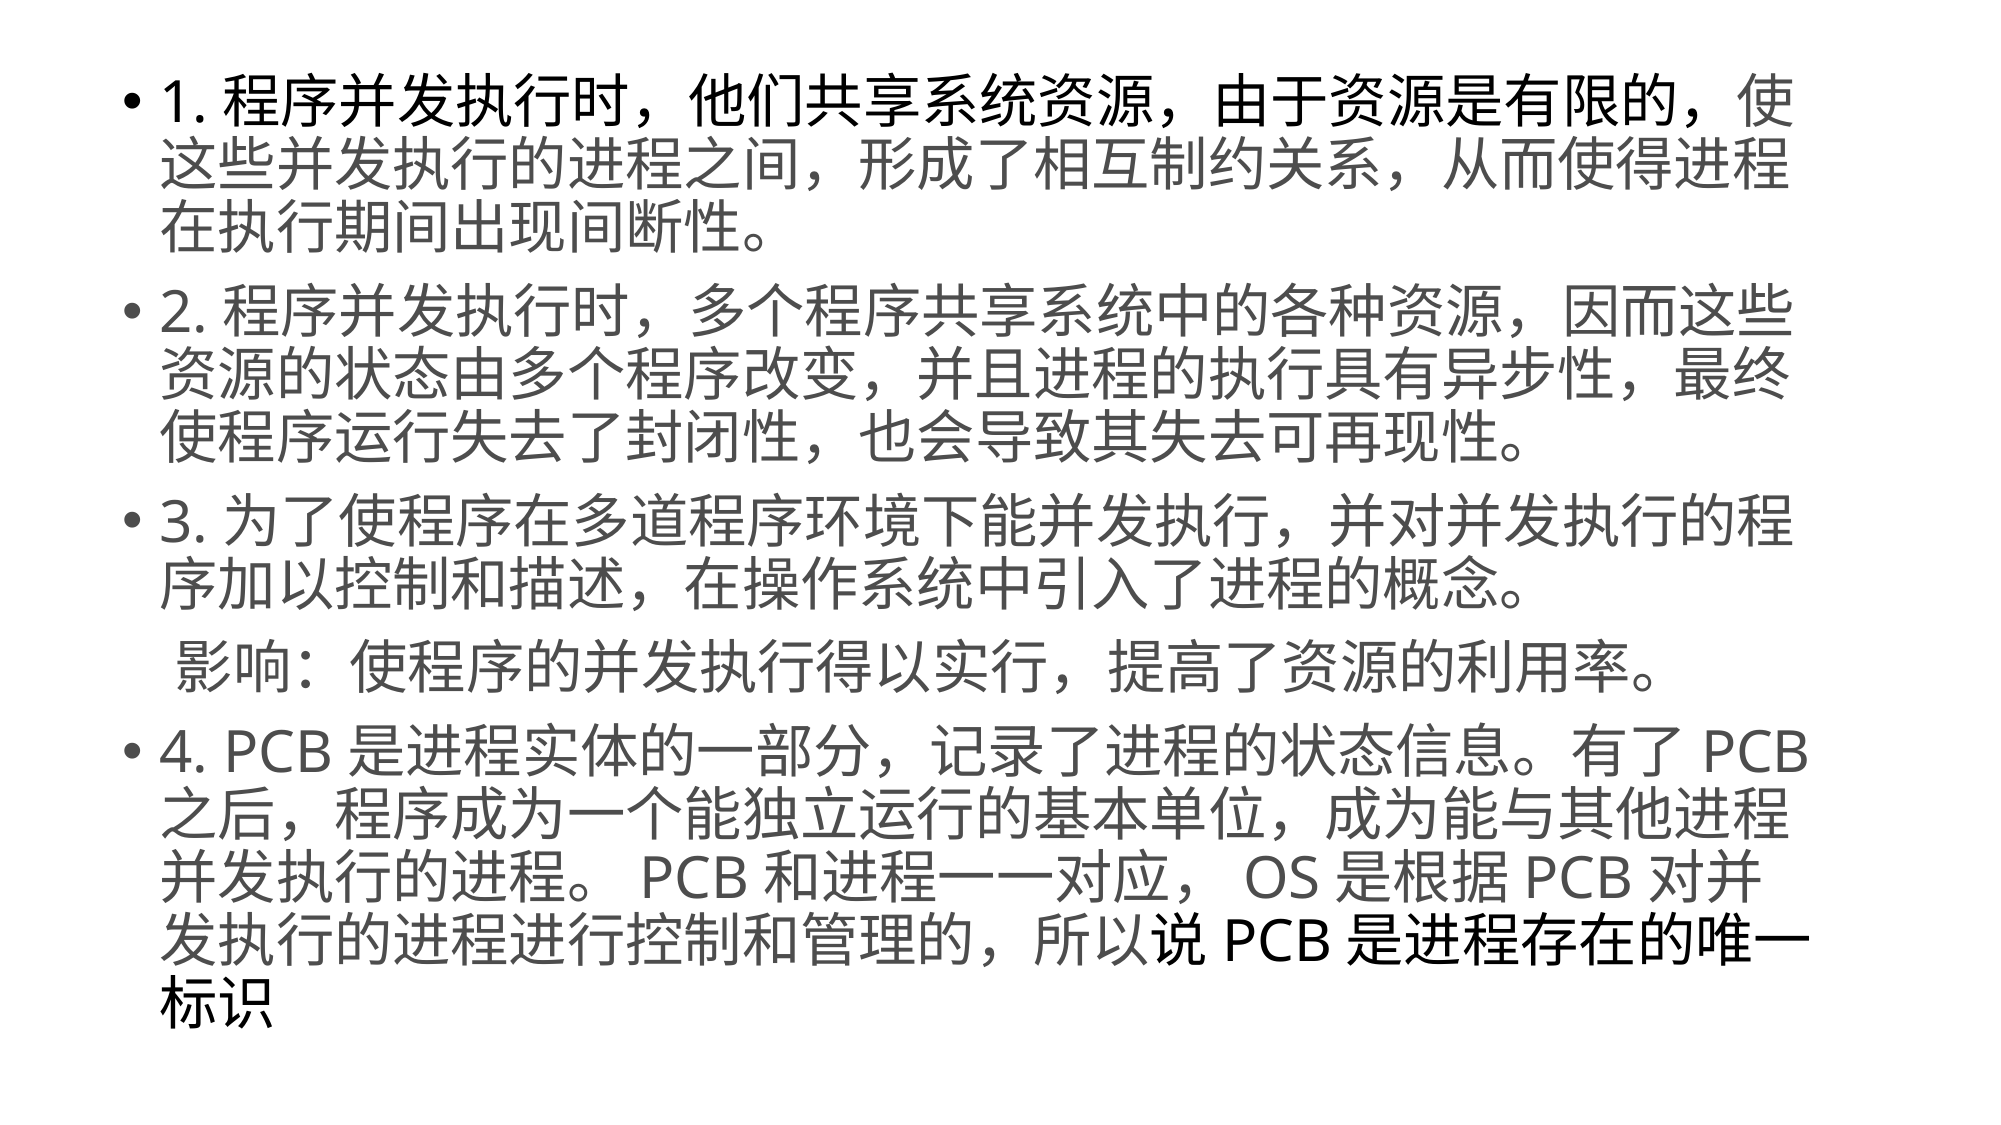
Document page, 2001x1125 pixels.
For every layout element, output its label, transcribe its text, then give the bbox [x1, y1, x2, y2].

list 1.程序并发执行时，他们共享系统资源，由于资源是有限的，使这些并发执行的进程之间，形成了相互制约关系，从而使得进程在执行期间出现间断性。 2.程序并发执行时，多个程序共享系统中的各种资源，因而这些资源的状态由多个程序改变，并且进程的执行具有异步性，最终使程序运行失去了封闭性，也会导致其失去可再现性。 3.为了使程序在多道程序环境下能并发执行，并对并发执行的程序加以控制和描述，在操作系统中引入了进程的概念。 影响：使程序的并发执行得以实行，提高了资源的利用率。 4. PCB是进程实体的一部分，记录了进程的状态信息。有了PCB之后，程序成为一个能独立运行的基本单位，成为能与其他进程并发执行的进程。PCB和进程一一对应，OS是根据PCB对并发执行的进程进行控制和管理的，所以说PCB是进程存在的唯一标识 [107, 64, 1833, 1079]
